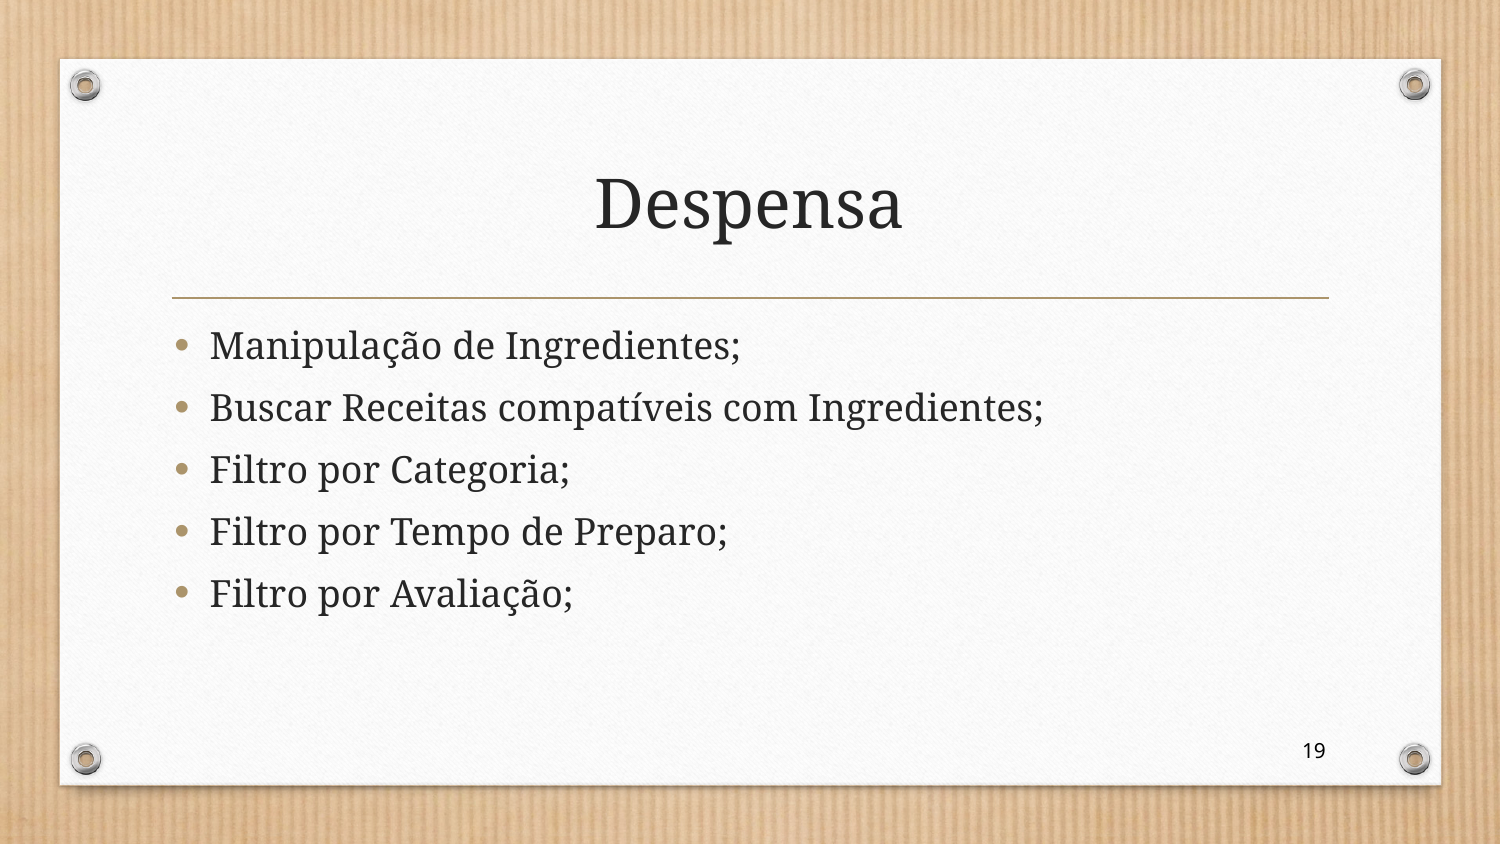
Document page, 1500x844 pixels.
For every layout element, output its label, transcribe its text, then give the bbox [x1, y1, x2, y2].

slide_number 19 [1273, 734, 1341, 769]
title Despensa [159, 120, 1341, 282]
list Manipulação de Ingredientes; Buscar Receitas compatíveis com Ingredientes; Filtro por Categoria; Filtro por Tempo de Preparo; Filtro por Avaliação; [159, 314, 1341, 723]
picture [0, 0, 1500, 844]
